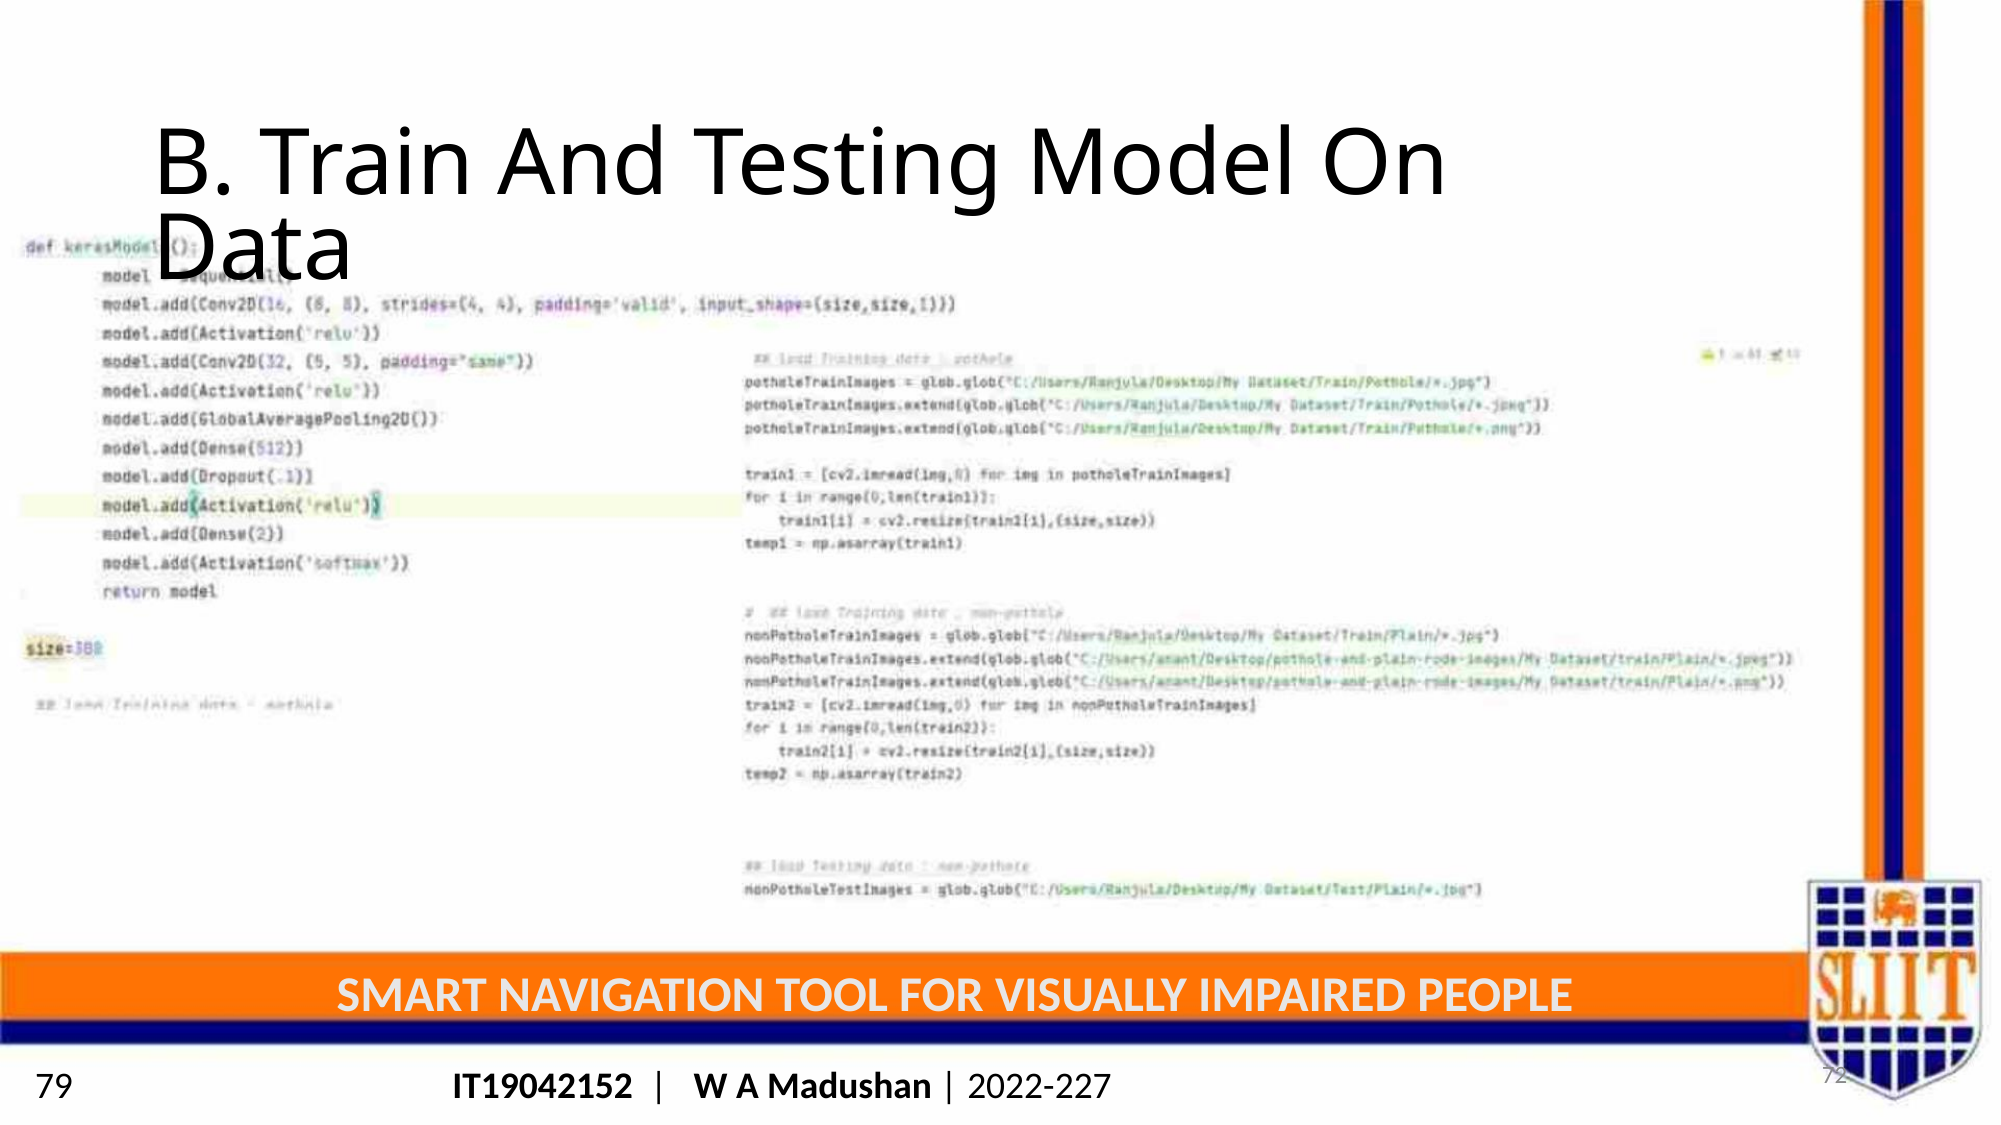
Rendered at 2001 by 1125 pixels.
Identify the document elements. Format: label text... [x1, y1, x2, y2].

text_box SMART NAVIGATION TOOL FOR VISUALLY IMPAIRED PEOPLE [336, 971, 1617, 1022]
text_box IT19042152 | W A Madushan | 2022-227 [452, 1068, 1136, 1107]
text_box B. Train And Testing Model On Data [152, 127, 1490, 298]
text_box 79 [35, 1068, 98, 1107]
text_box [0, 0, 2000, 1125]
text_box 72 [1821, 1063, 1873, 1089]
